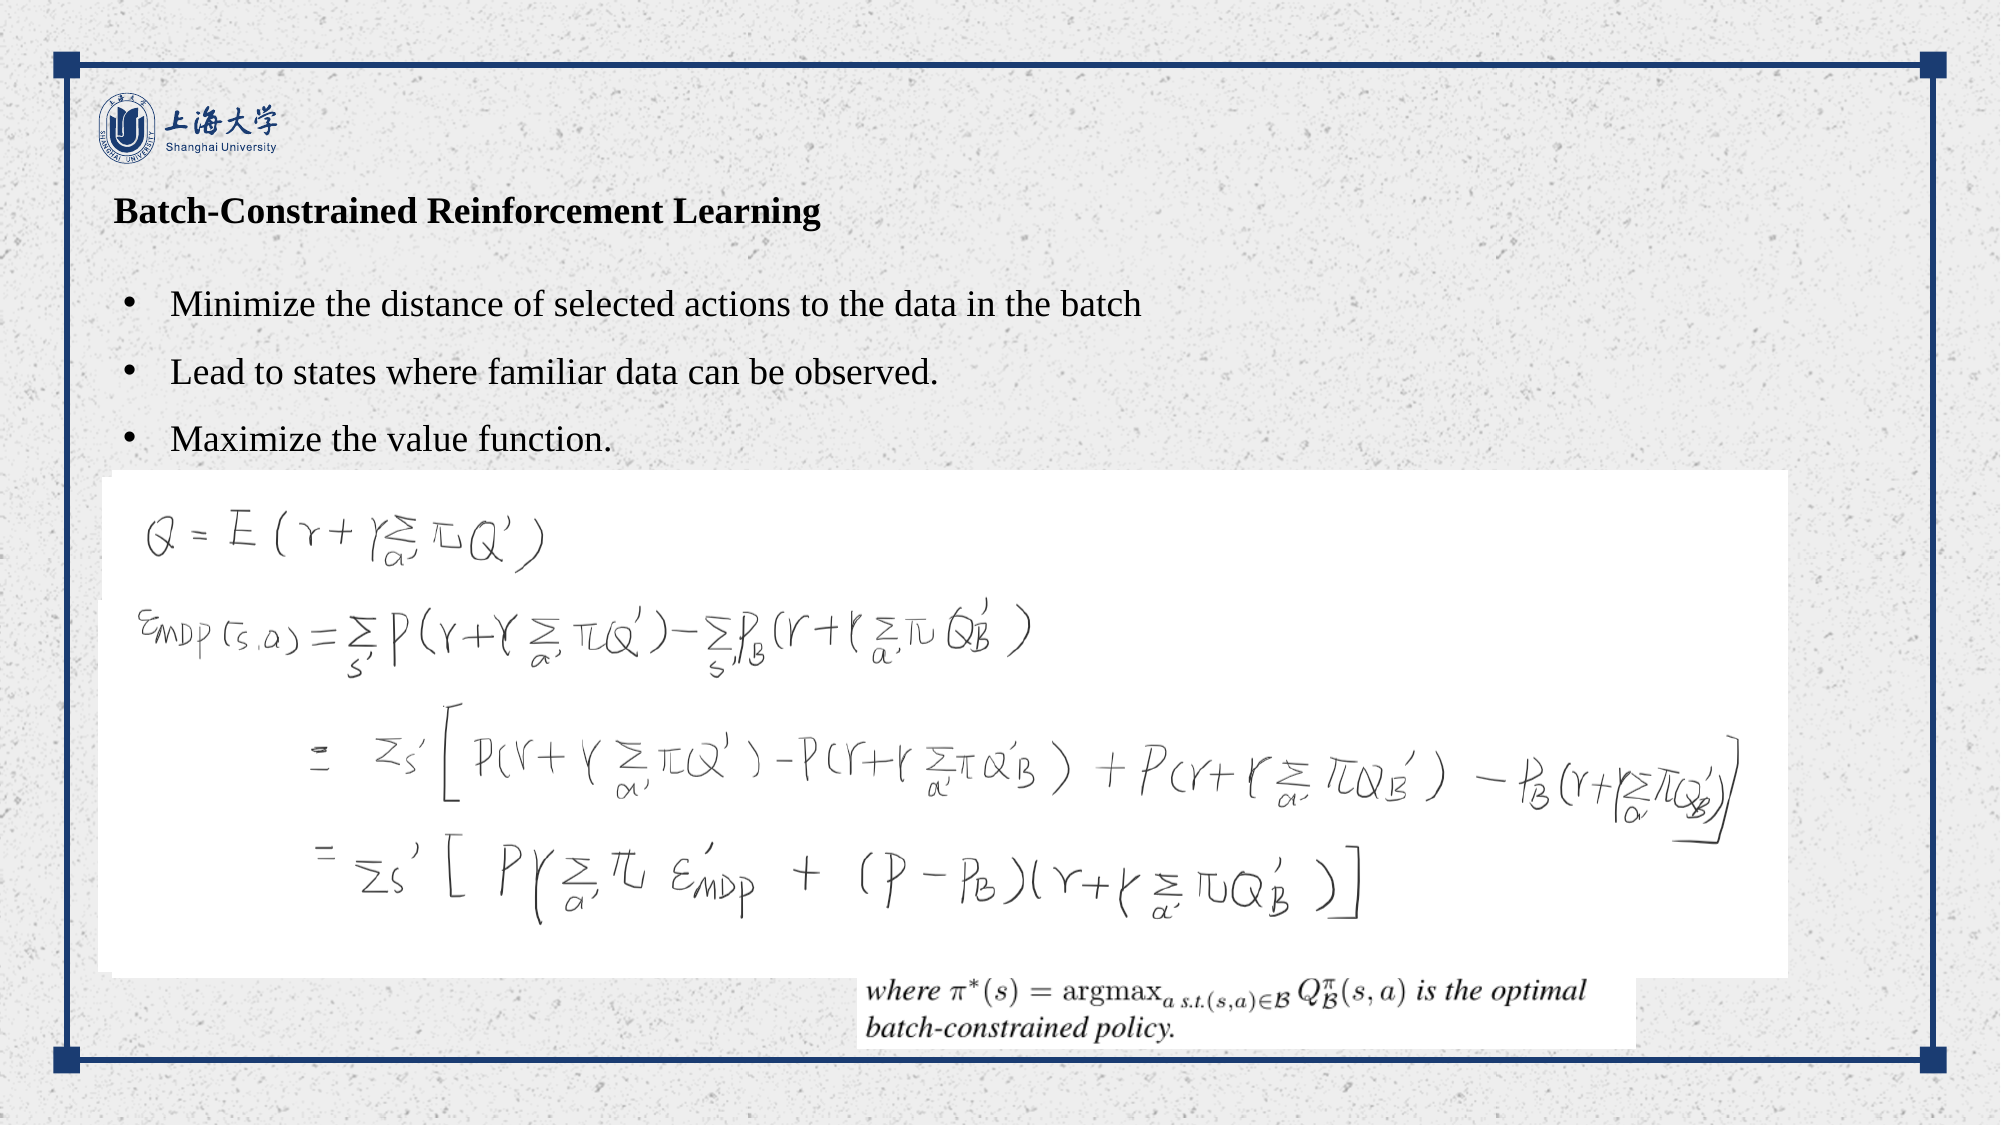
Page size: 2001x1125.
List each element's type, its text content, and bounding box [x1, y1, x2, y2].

text_box Minimize the distance of selected actions to the data in the batch Lead to states where familiar data can be observed. Maximize the value function. [108, 249, 1252, 467]
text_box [98, 92, 278, 164]
picture [0, 0, 2001, 1125]
text_box Batch-Constrained Reinforcement Learning [98, 178, 1870, 239]
